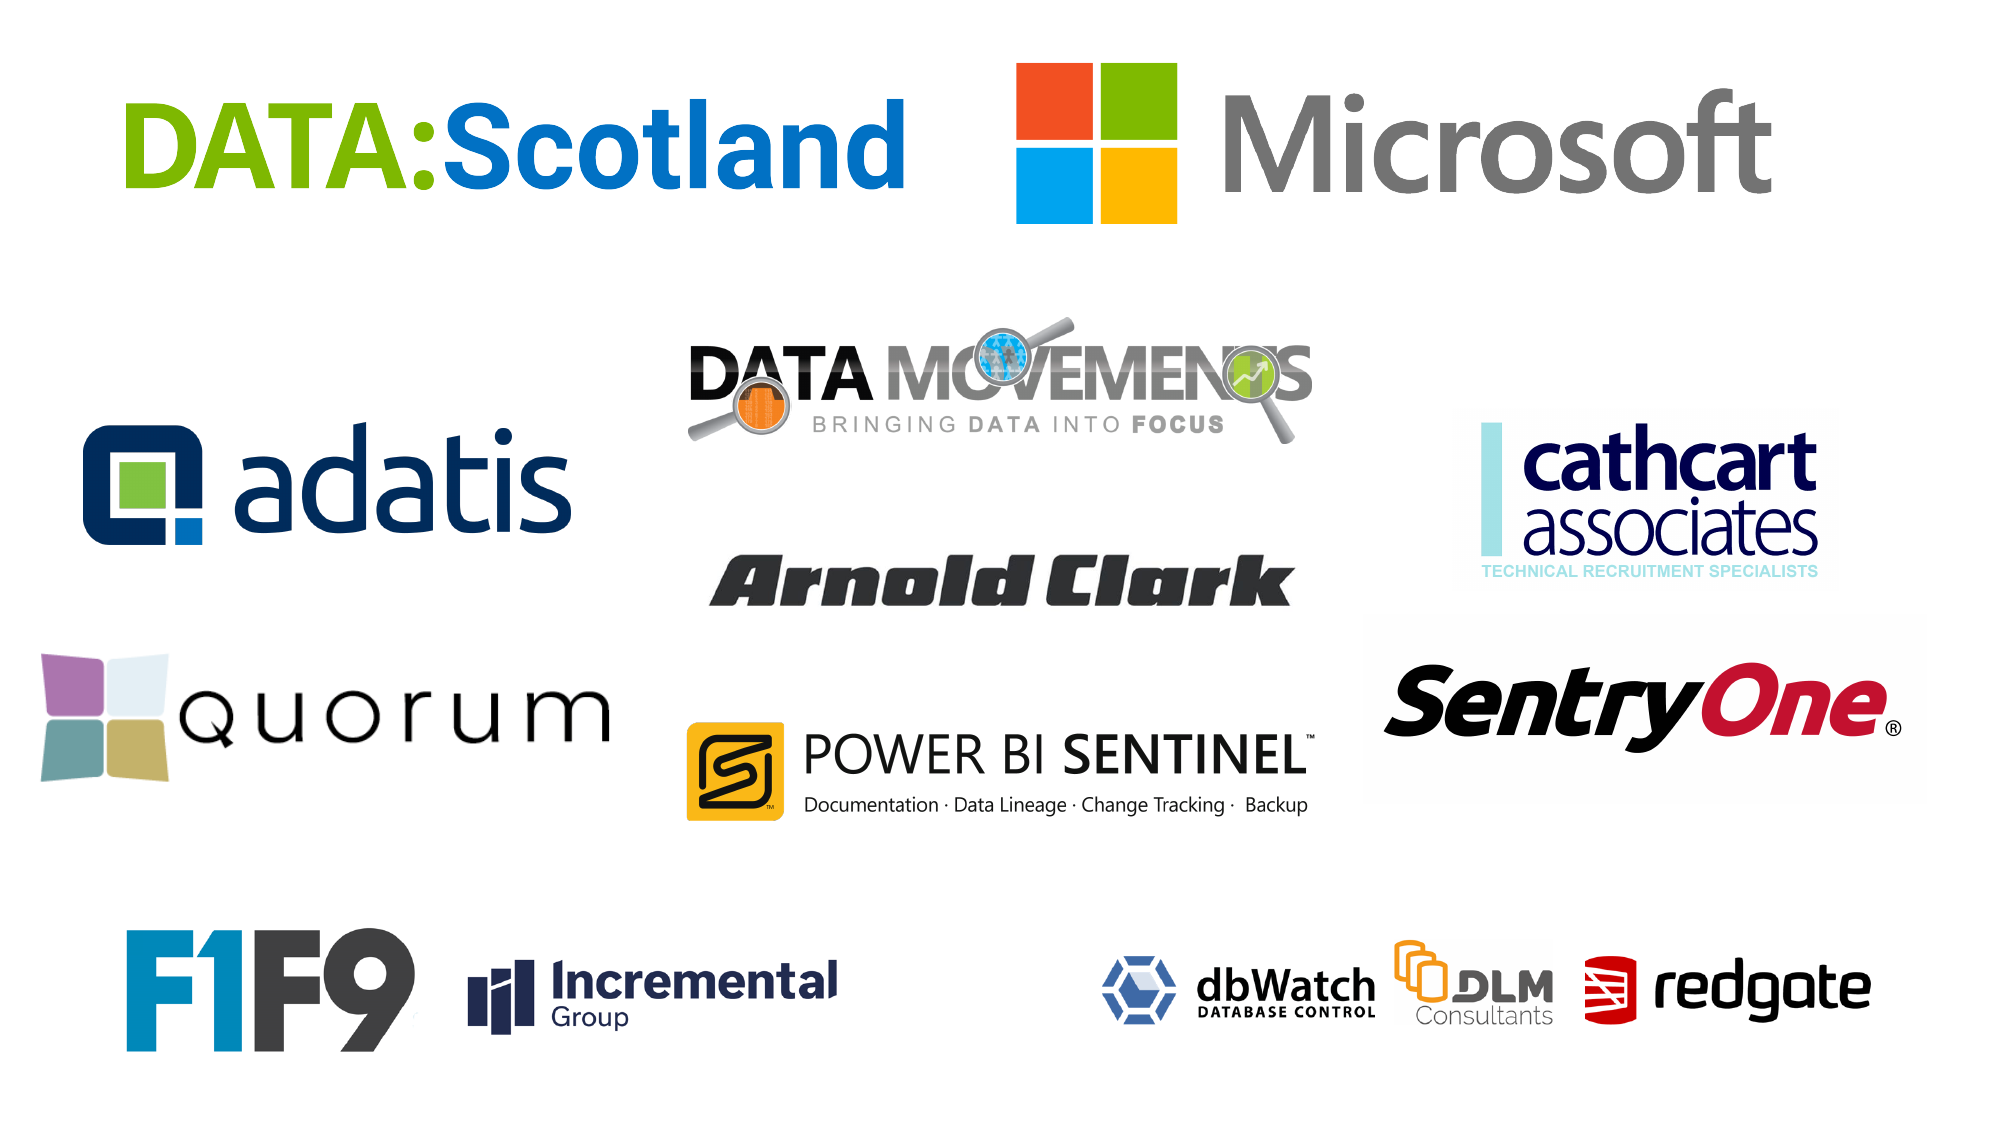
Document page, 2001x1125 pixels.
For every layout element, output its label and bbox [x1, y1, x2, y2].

picture [10, 623, 645, 813]
picture [117, 921, 843, 1058]
text_box [66, 0, 1933, 385]
picture [1363, 614, 1927, 804]
picture [1096, 928, 1883, 1050]
picture [1452, 408, 1839, 591]
picture [670, 317, 1330, 835]
picture [83, 422, 571, 545]
